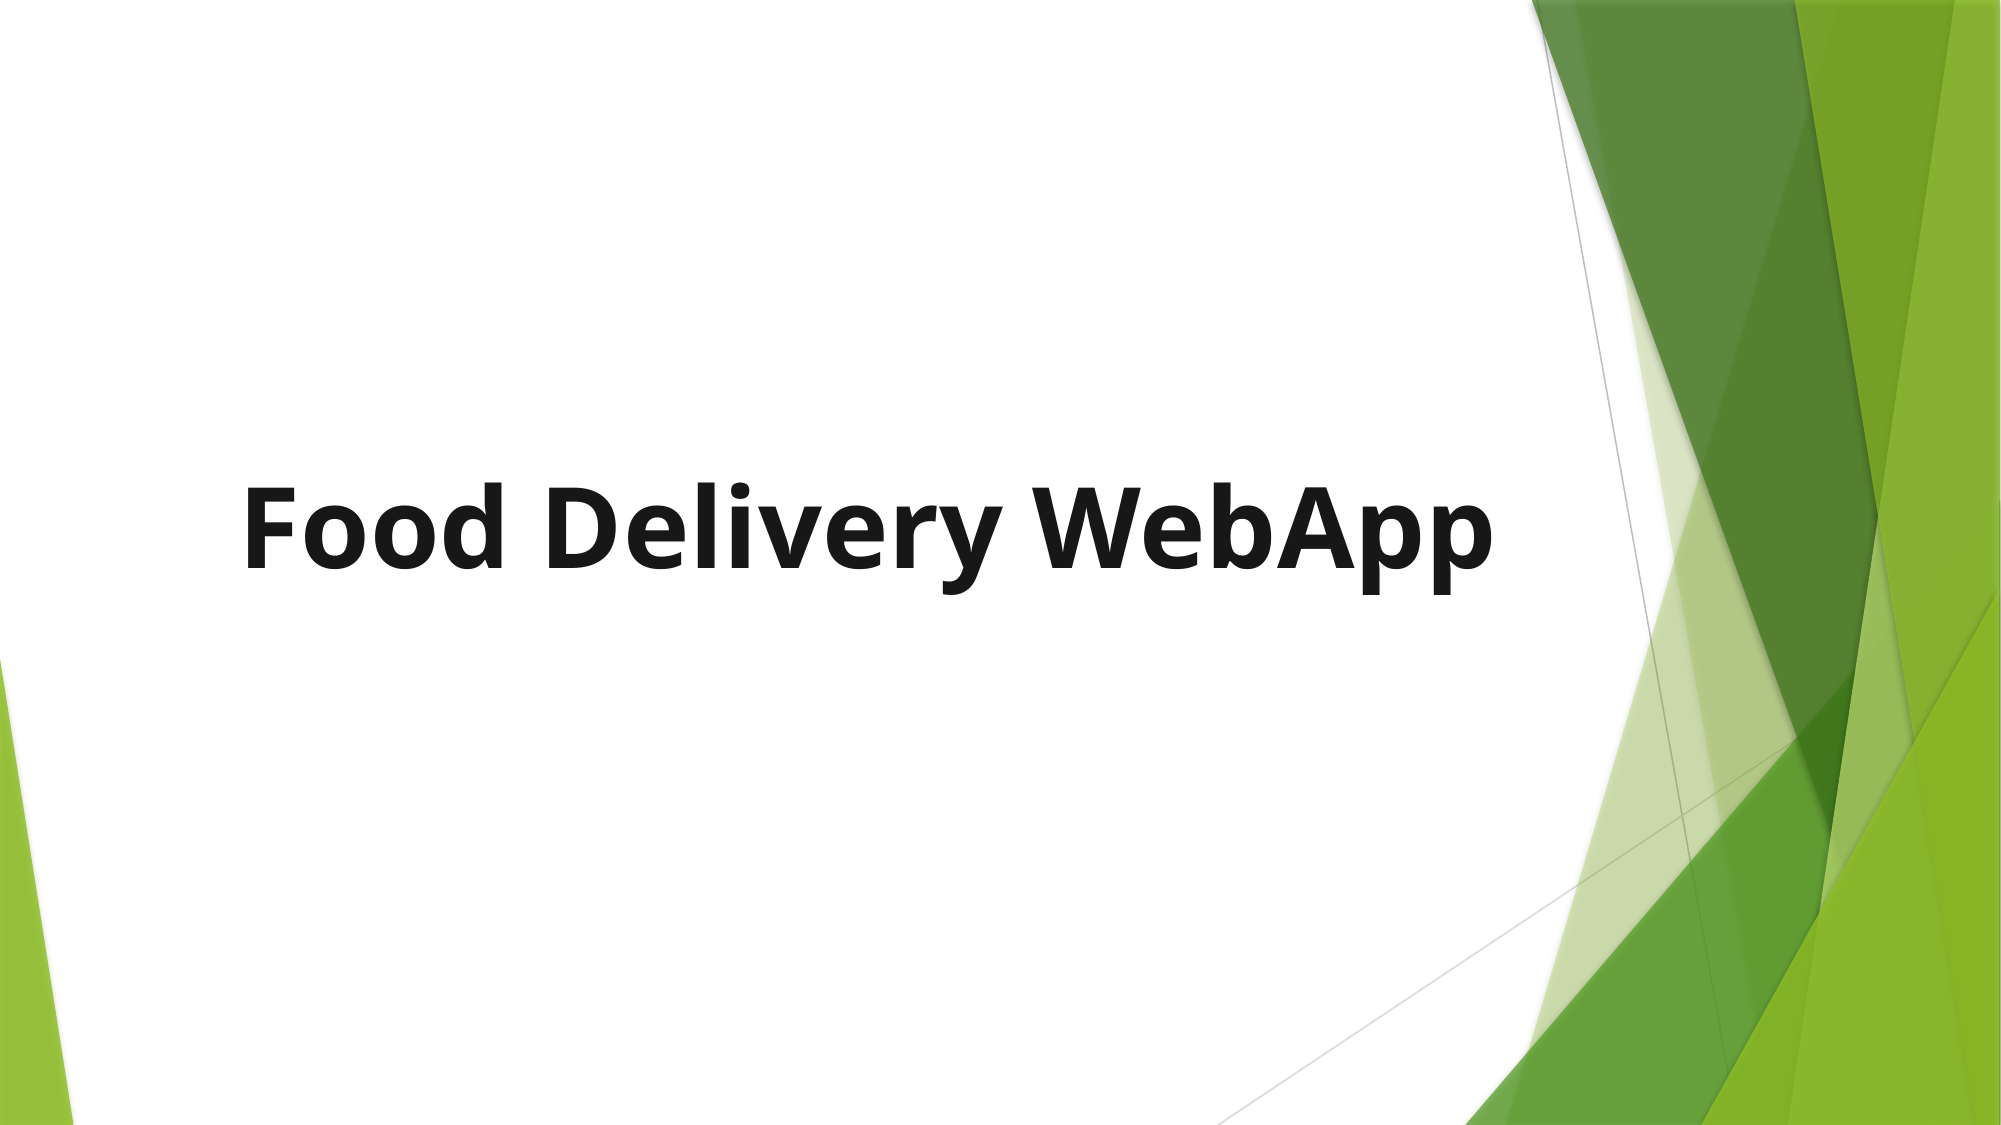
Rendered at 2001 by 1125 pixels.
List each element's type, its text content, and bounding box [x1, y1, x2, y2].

text_box Food Delivery WebApp [223, 448, 1513, 599]
